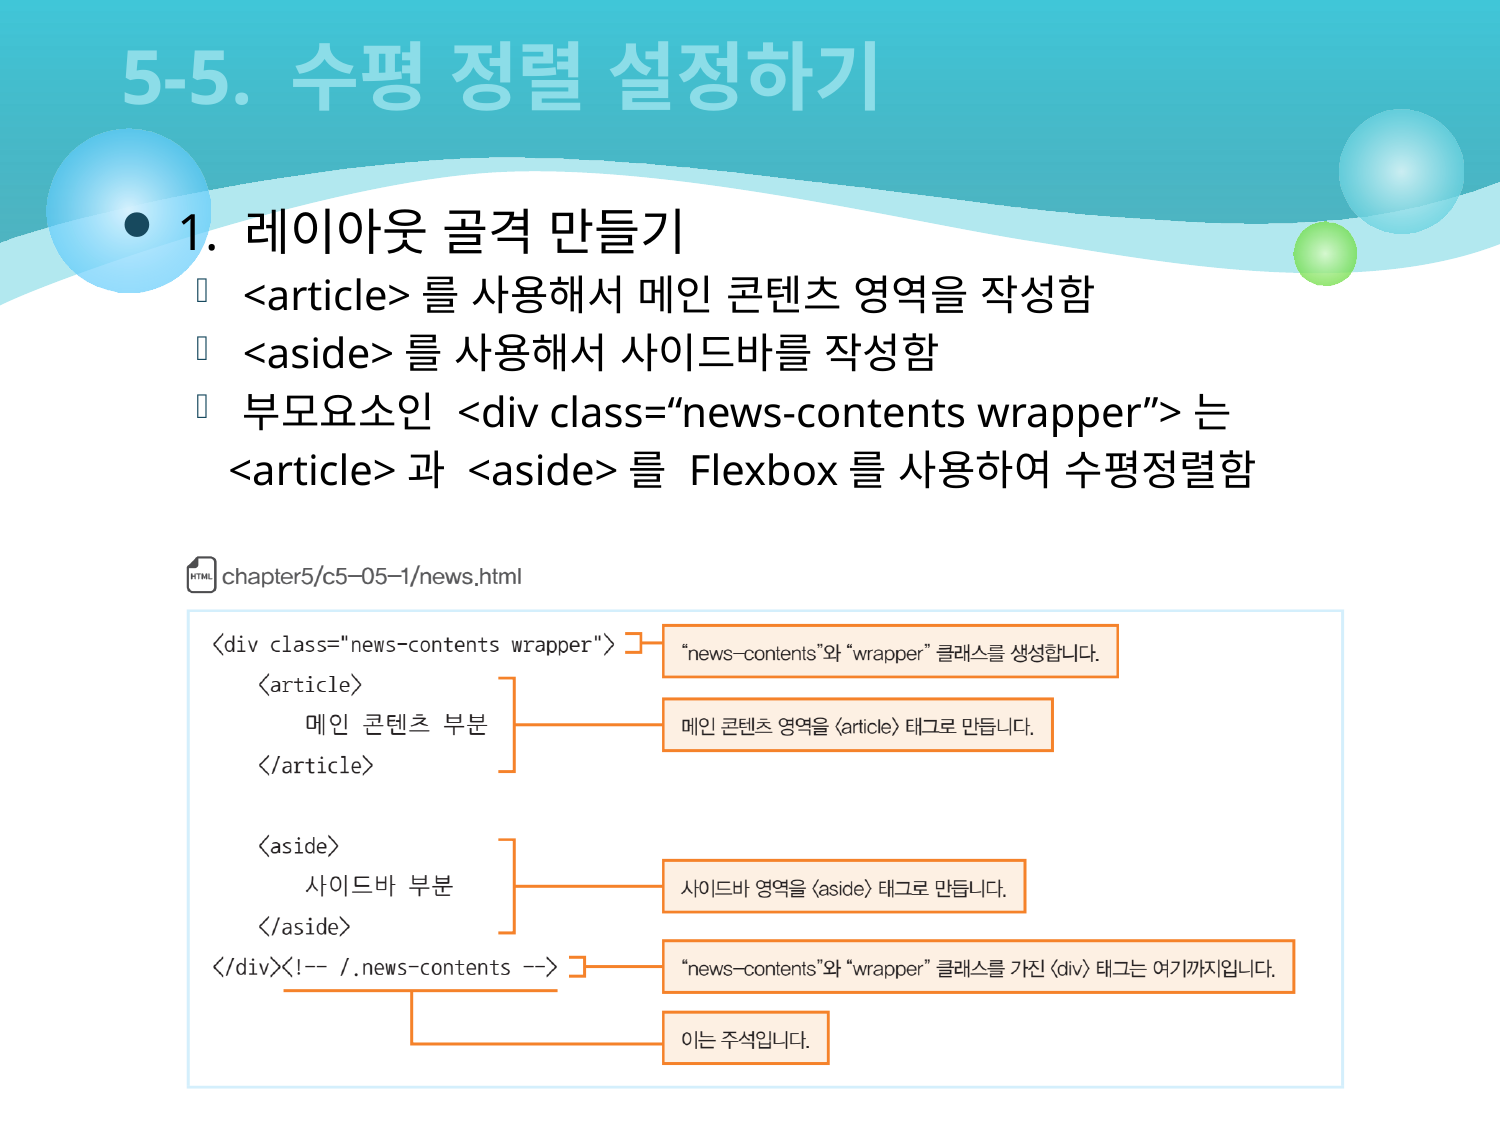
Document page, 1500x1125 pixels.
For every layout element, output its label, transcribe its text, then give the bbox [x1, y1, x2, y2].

picture [169, 544, 1357, 1098]
list 1. 레이아웃 골격 만들기 <article>를 사용해서 메인 콘텐츠 영역을 작성함 <aside>를 사용해서 사이드바를 작성함 부모요소인 <div class=“news-contents wrapper”>는 <article>과 <aside>를 Flexbox를 사용하여 수평정렬함 [106, 192, 1396, 1019]
text_box 5-5. 수평 정렬 설정하기 [105, 9, 1456, 139]
